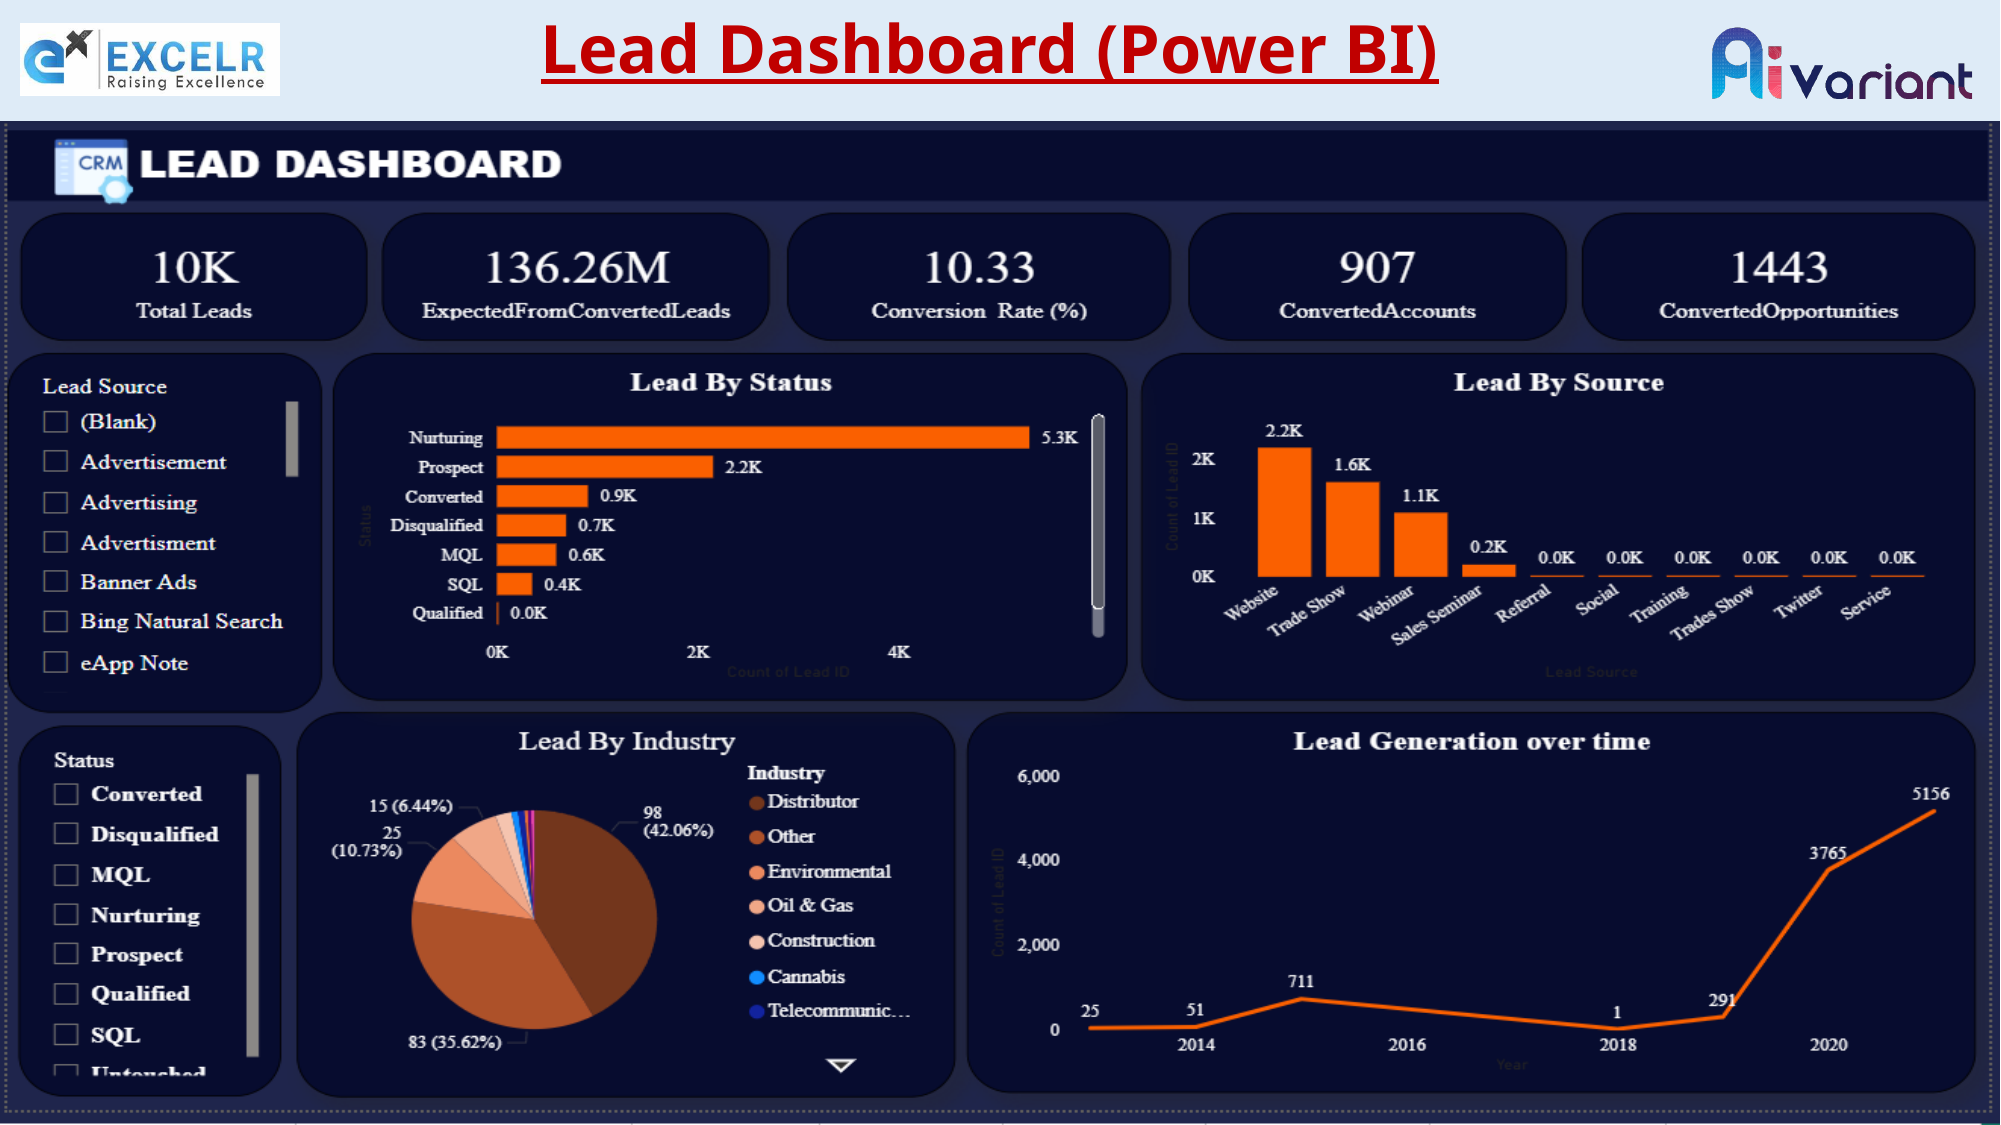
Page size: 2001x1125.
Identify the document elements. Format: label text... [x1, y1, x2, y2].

picture [20, 23, 280, 96]
picture [0, 121, 2000, 1125]
picture [1699, 23, 1980, 104]
text_box Lead Dashboard (Power BI) [416, 0, 1564, 95]
text_box [0, 0, 2000, 121]
